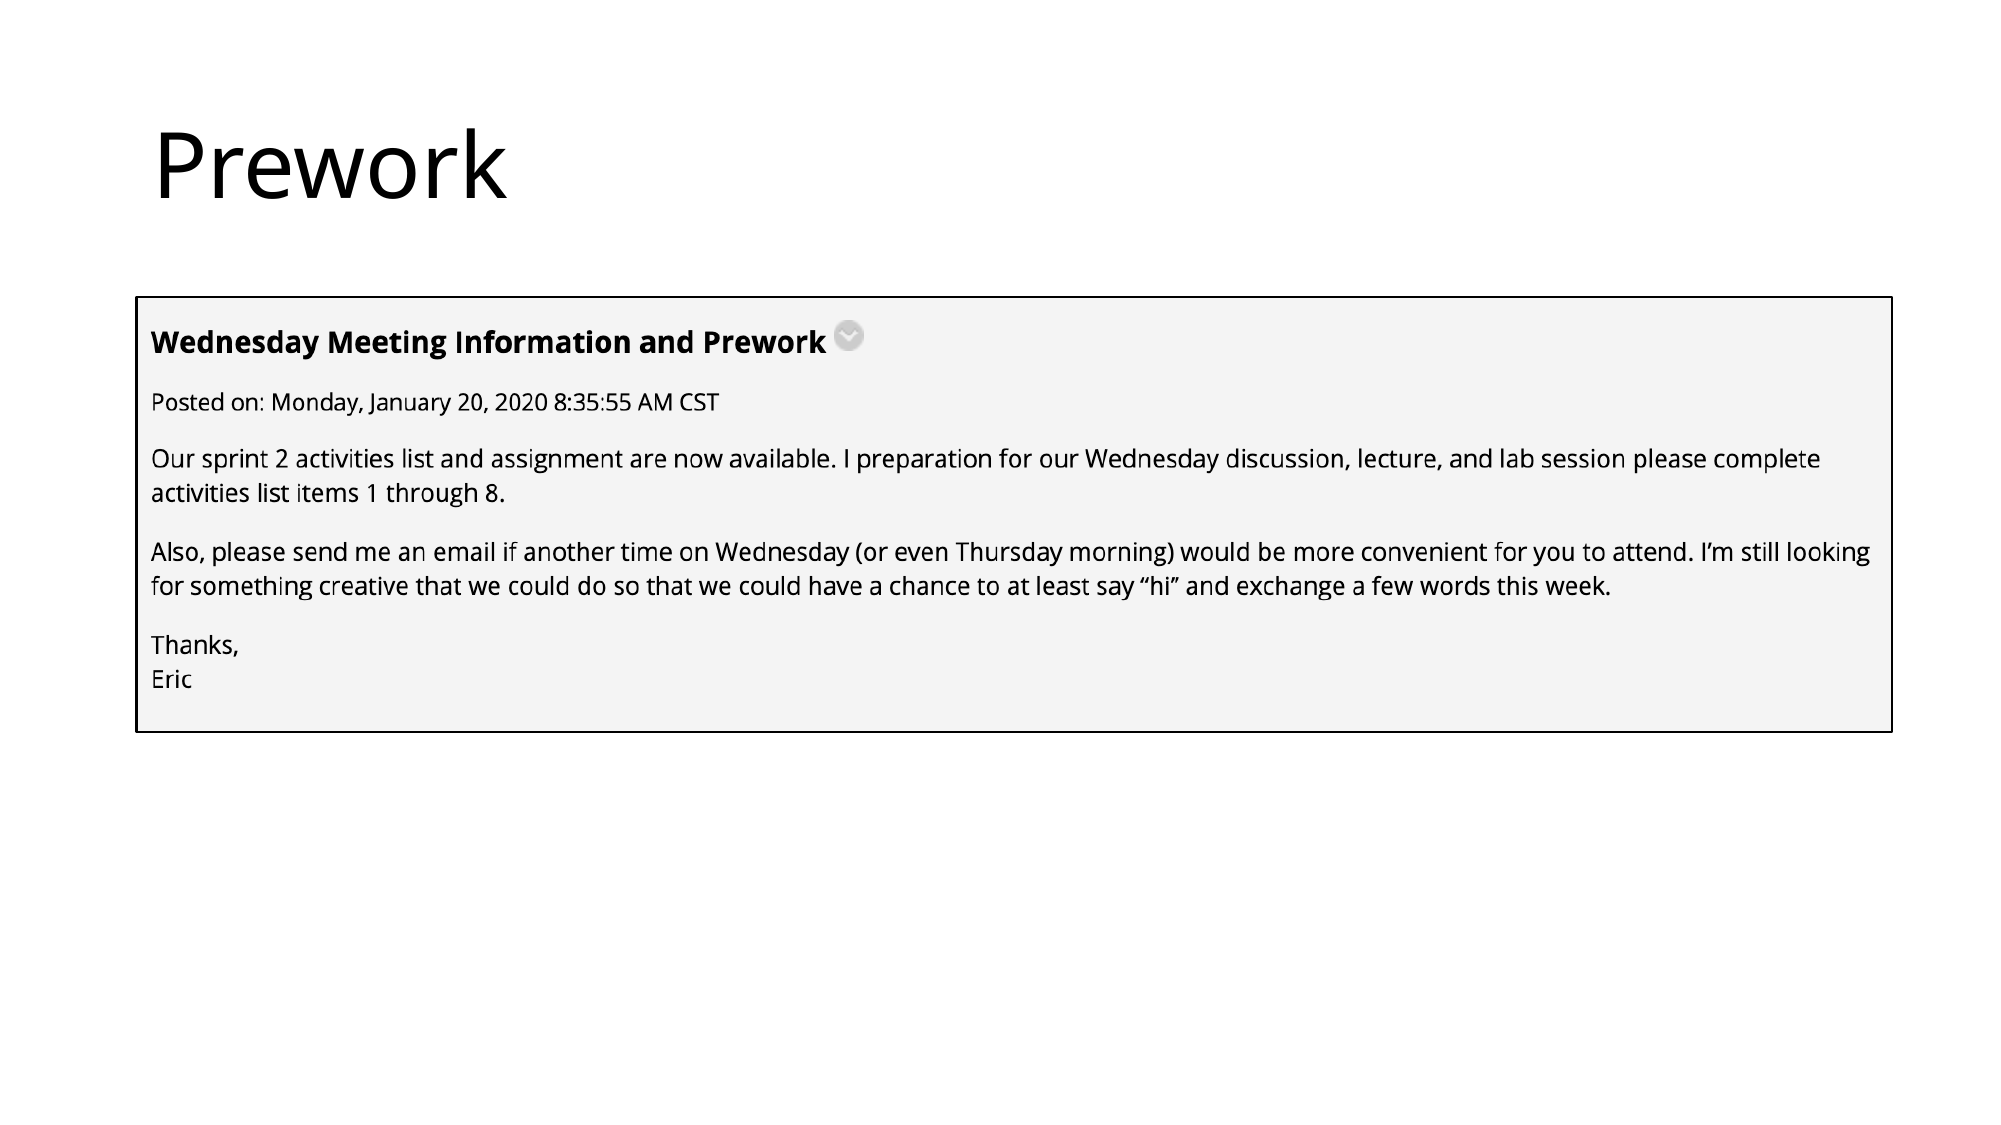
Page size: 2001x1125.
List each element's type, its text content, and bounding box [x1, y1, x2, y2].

title Prework [137, 59, 1863, 278]
picture [137, 297, 1891, 732]
